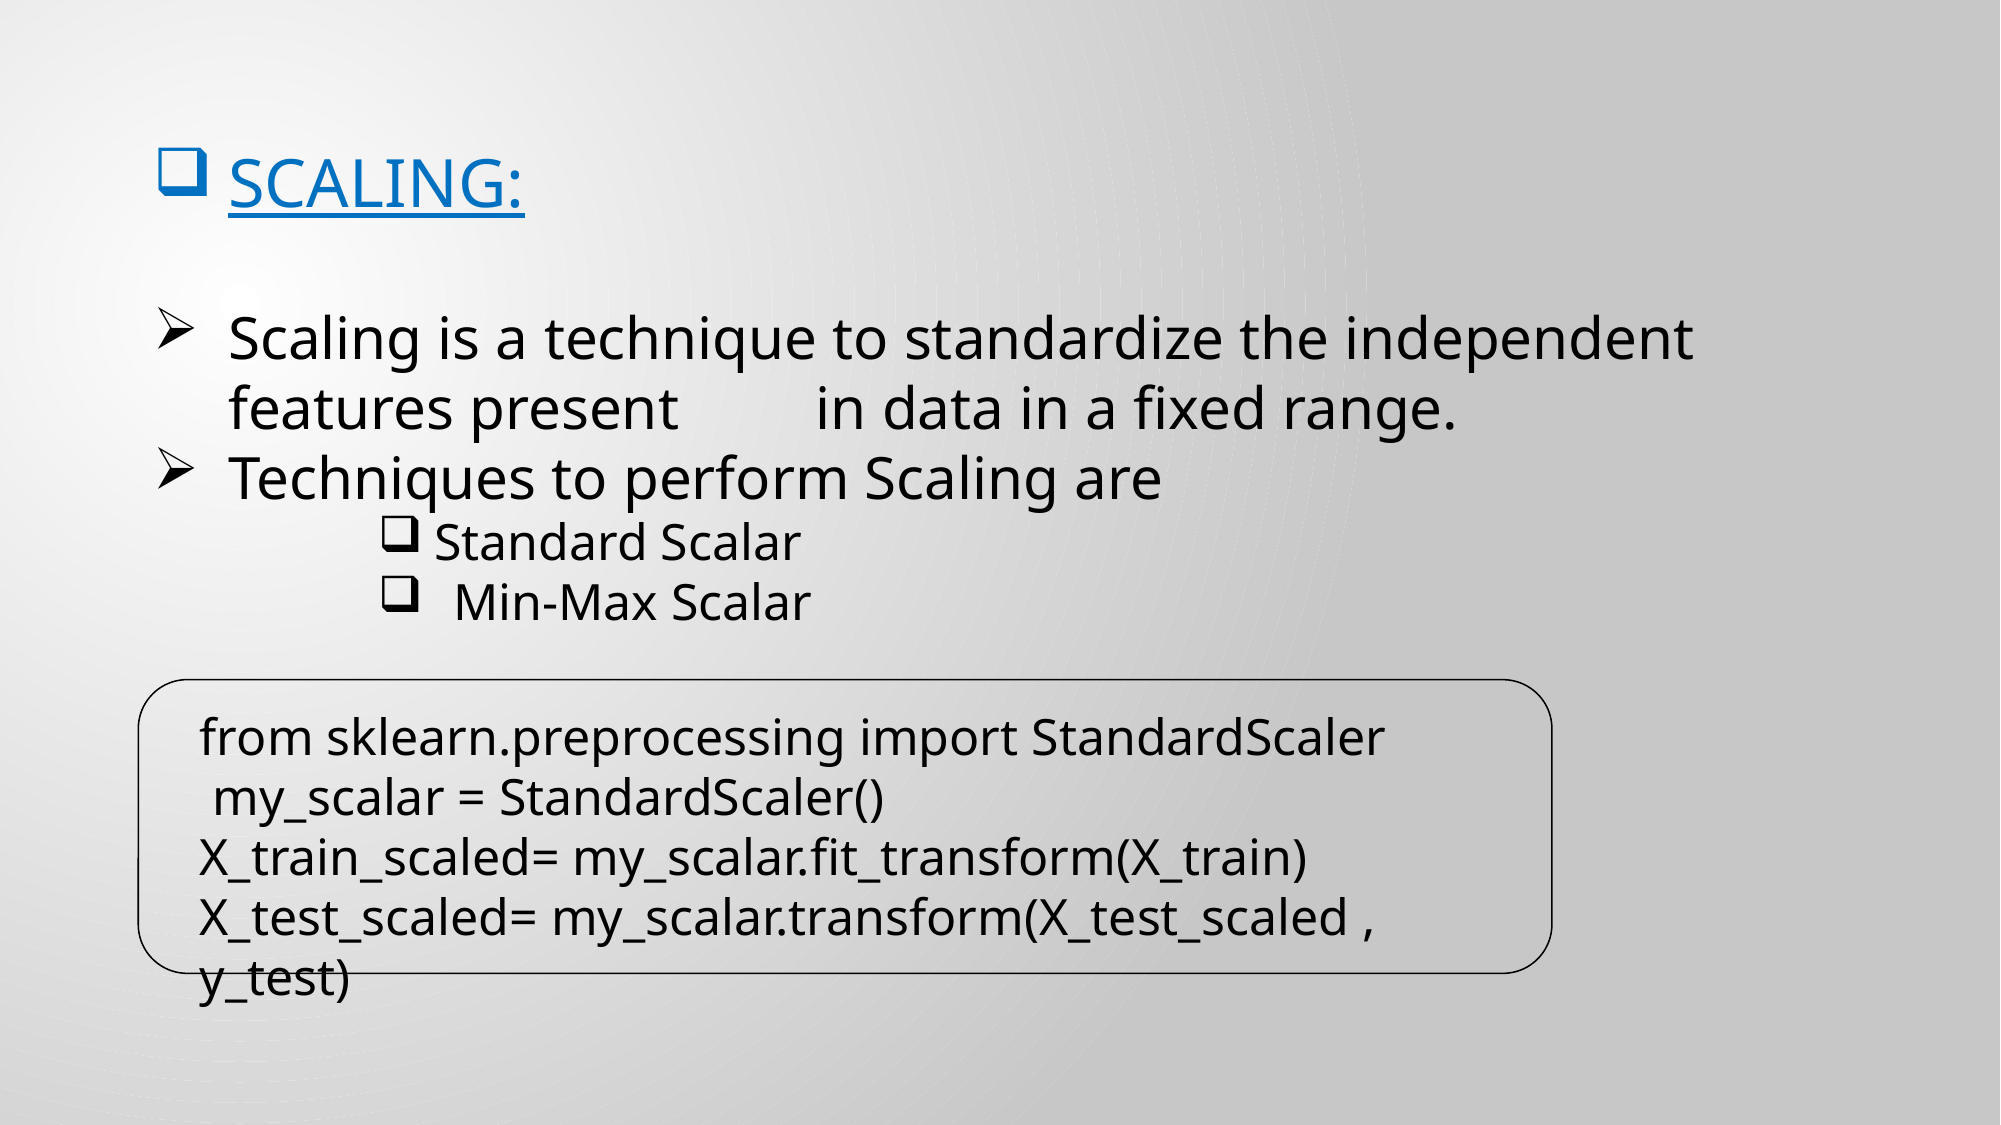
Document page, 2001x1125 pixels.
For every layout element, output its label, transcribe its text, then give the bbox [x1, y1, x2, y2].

text_box from sklearn.preprocessing import StandardScaler my_scalar = StandardScaler() X_train_scaled= my_scalar.fit_transform(X_train) X_test_scaled= my_scalar.transform(X_test_scaled , y_test) [185, 697, 1468, 1013]
text_box [138, 679, 1552, 974]
text_box SCALING: Scaling is a technique to standardize the independent features present in data in a fixed range. Techniques to perform Scaling are Standard Scalar Min-Max Scalar [138, 133, 1925, 639]
